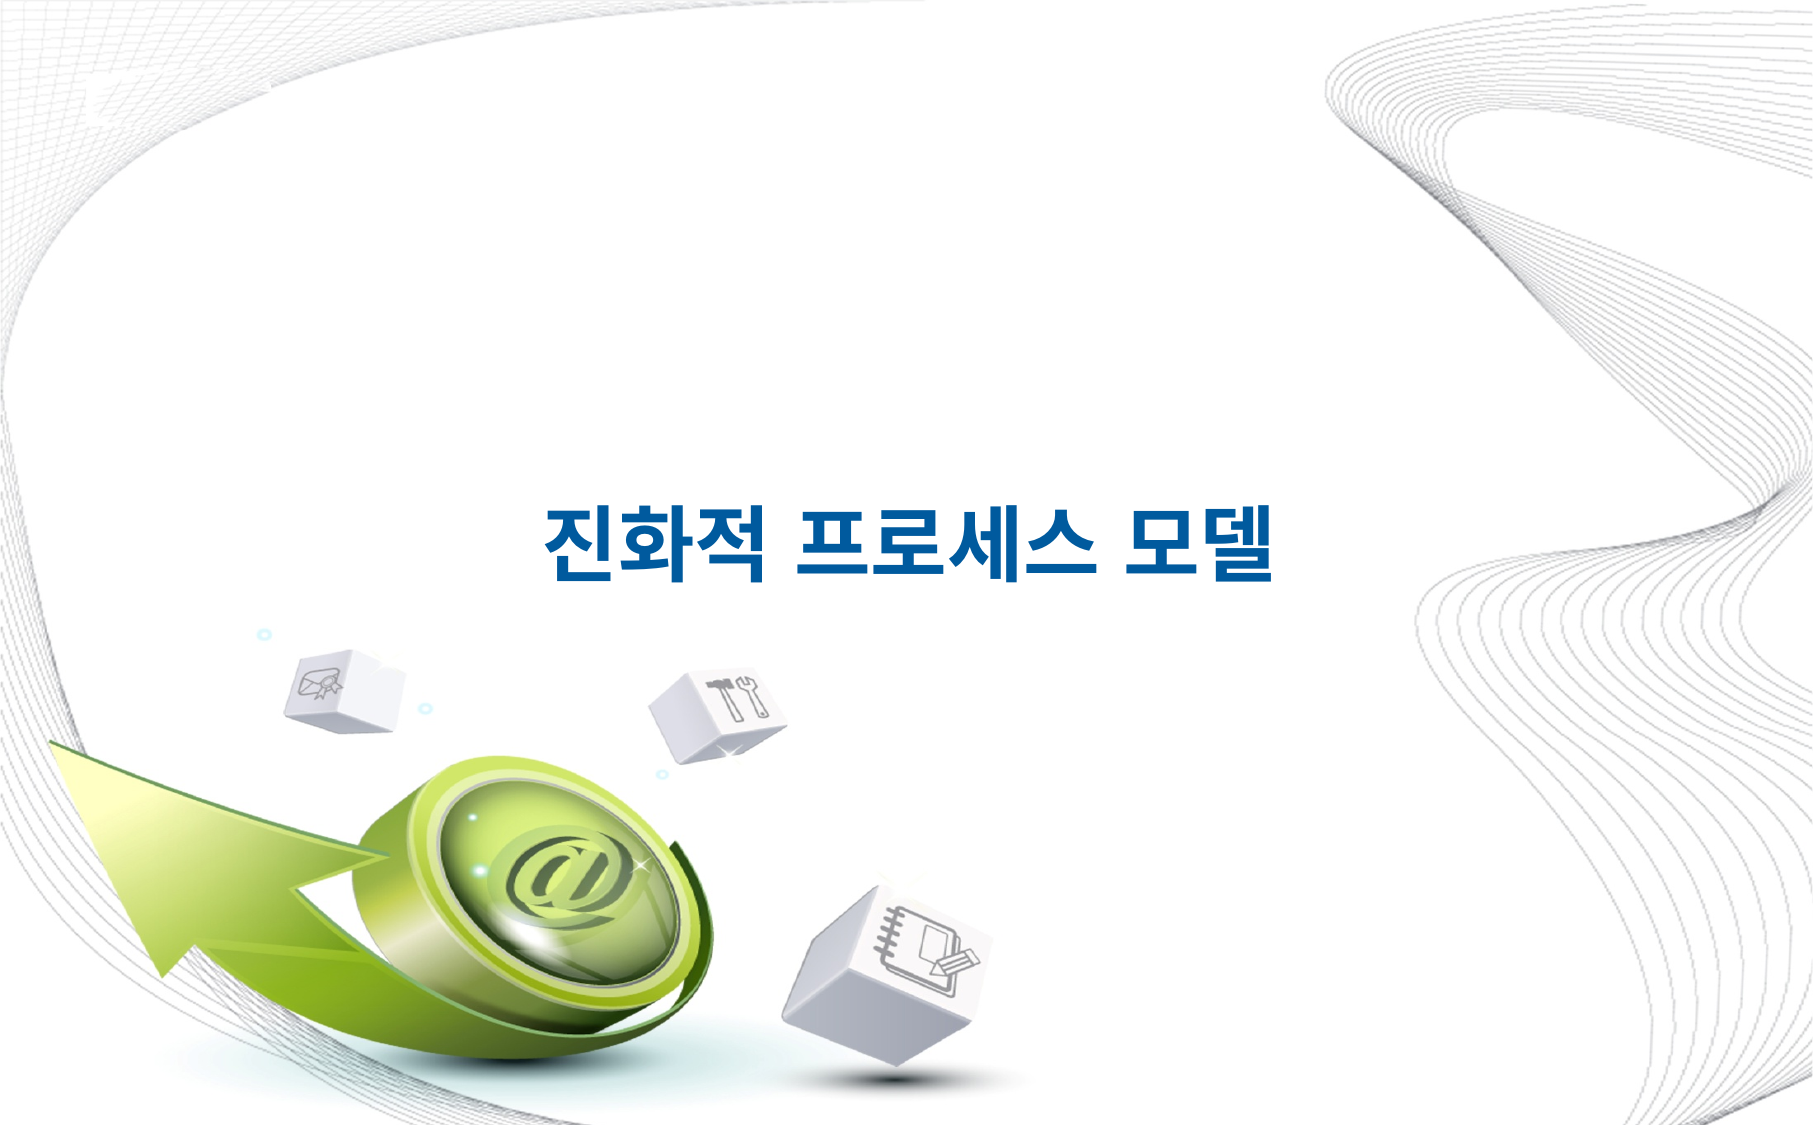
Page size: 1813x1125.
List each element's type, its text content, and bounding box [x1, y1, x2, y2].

title 진화적 프로세스 모델 [4, 464, 1813, 620]
picture [0, 0, 1813, 1125]
